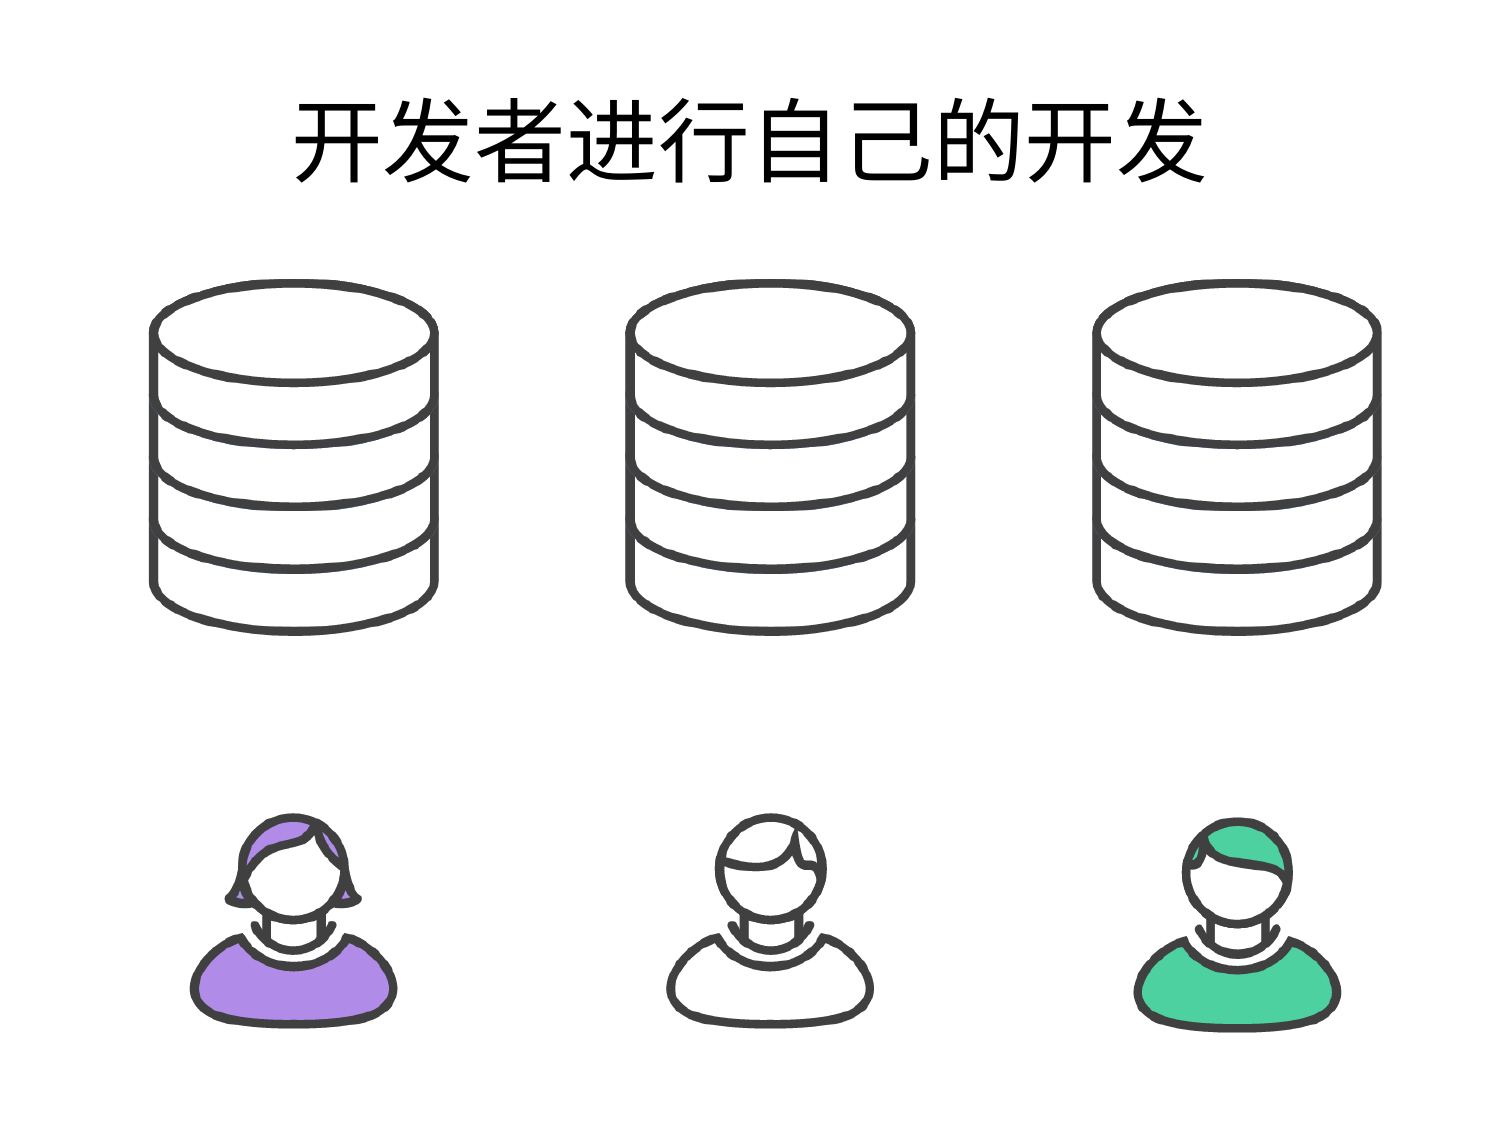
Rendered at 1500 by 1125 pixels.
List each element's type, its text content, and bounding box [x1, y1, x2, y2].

picture [123, 266, 1407, 1050]
title 开发者进行自己的开发 [75, 45, 1425, 233]
